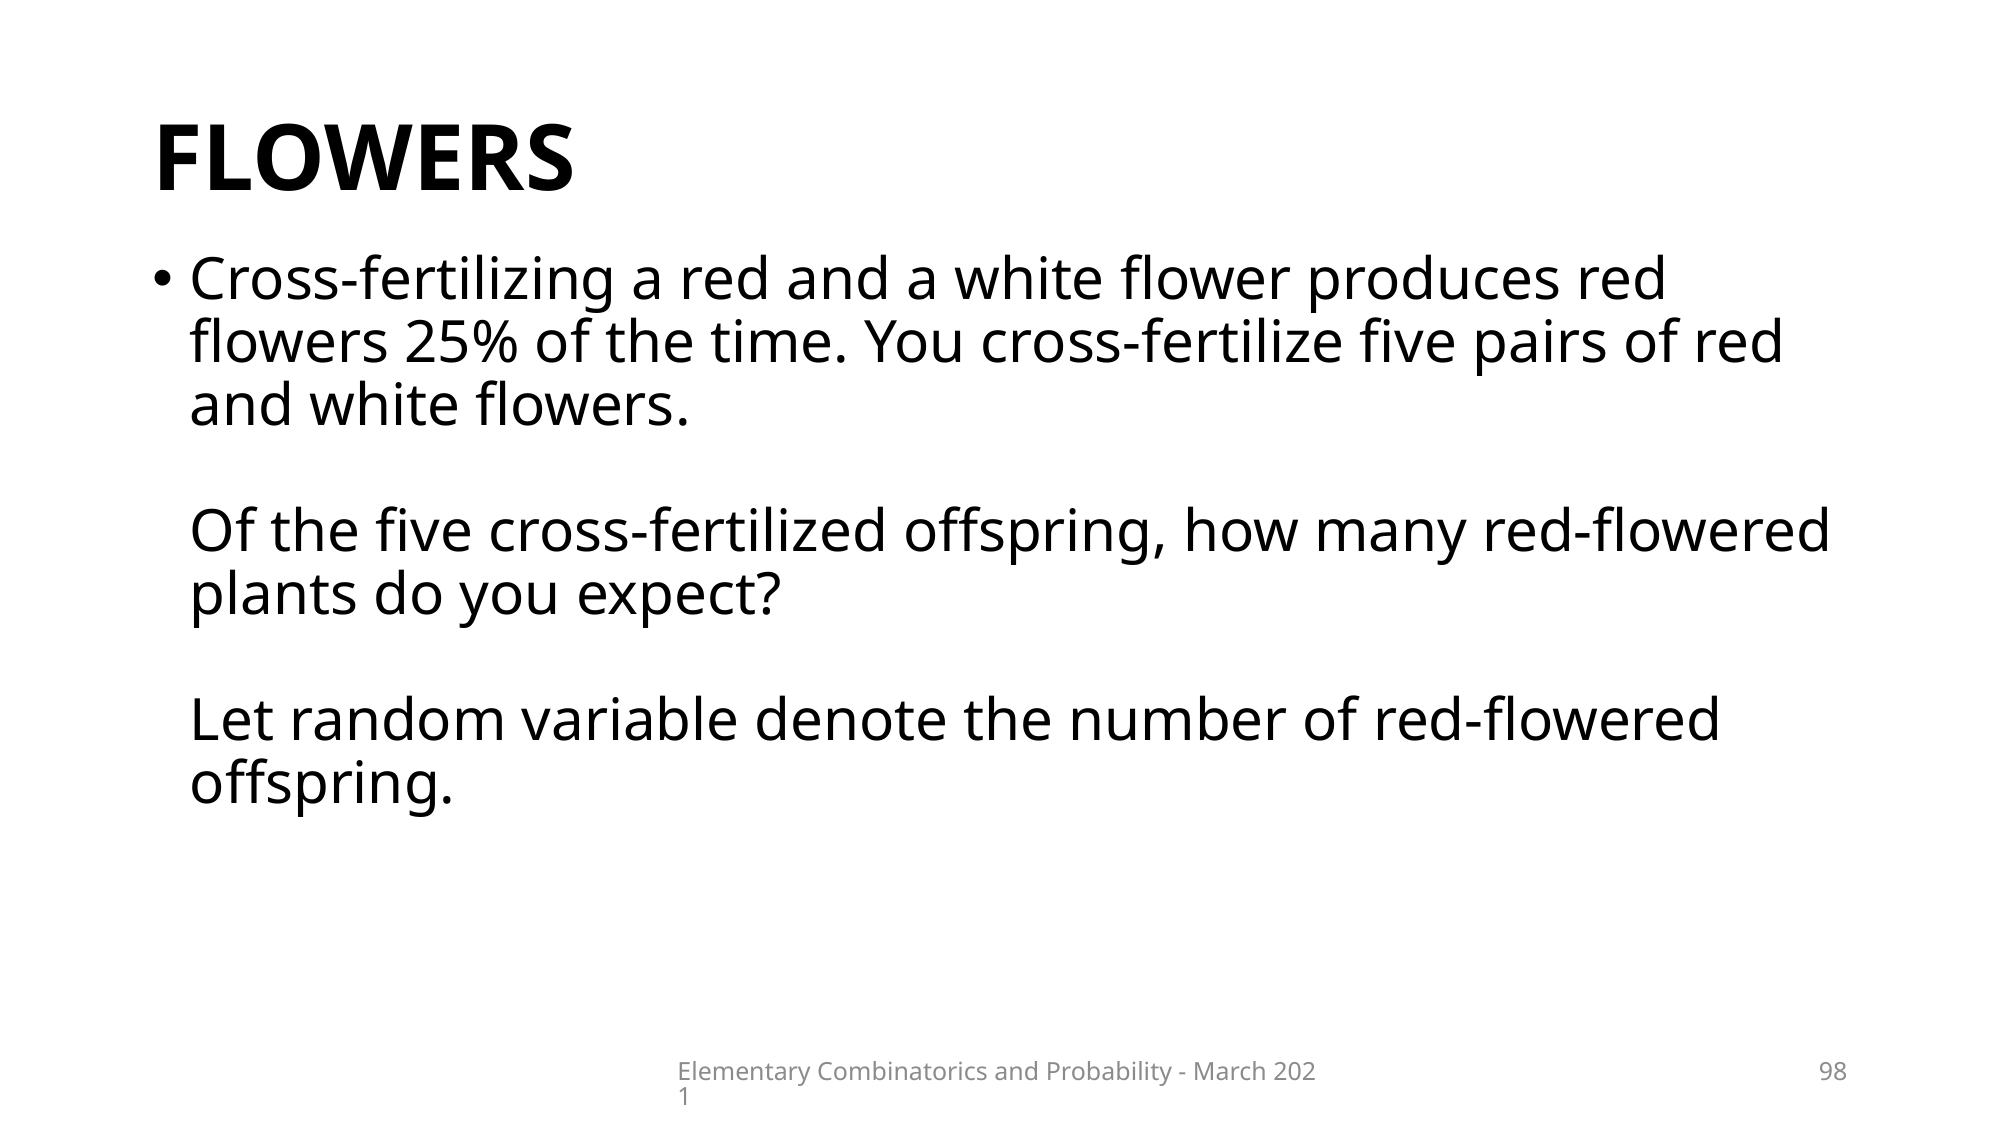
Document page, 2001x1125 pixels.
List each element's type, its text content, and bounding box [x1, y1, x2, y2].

slide_number 98 [1412, 1042, 1863, 1103]
title flowers [137, 52, 1863, 270]
footer Elementary Combinatorics and Probability - March 2021 [662, 1042, 1338, 1103]
